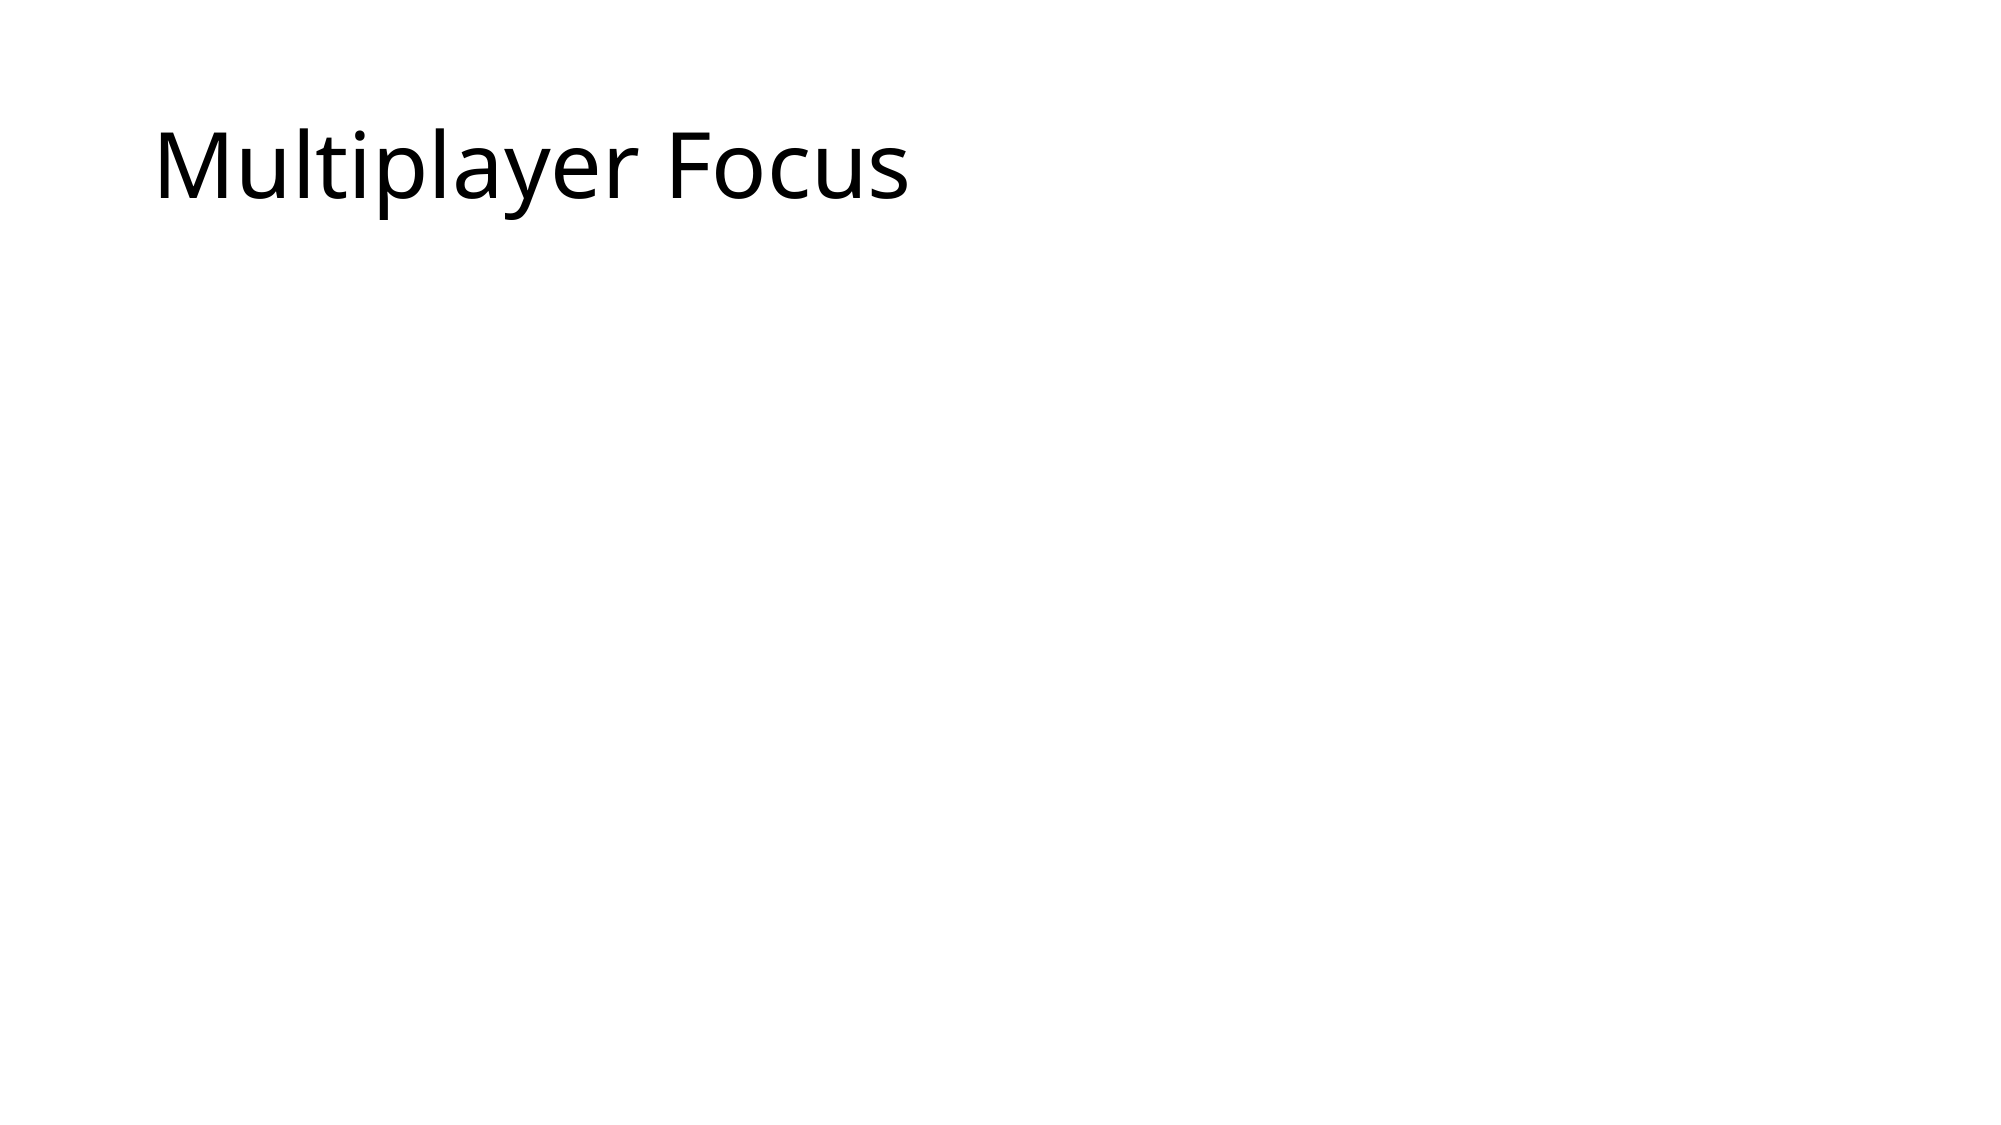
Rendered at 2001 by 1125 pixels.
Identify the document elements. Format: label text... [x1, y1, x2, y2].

title Multiplayer Focus [137, 59, 1863, 278]
